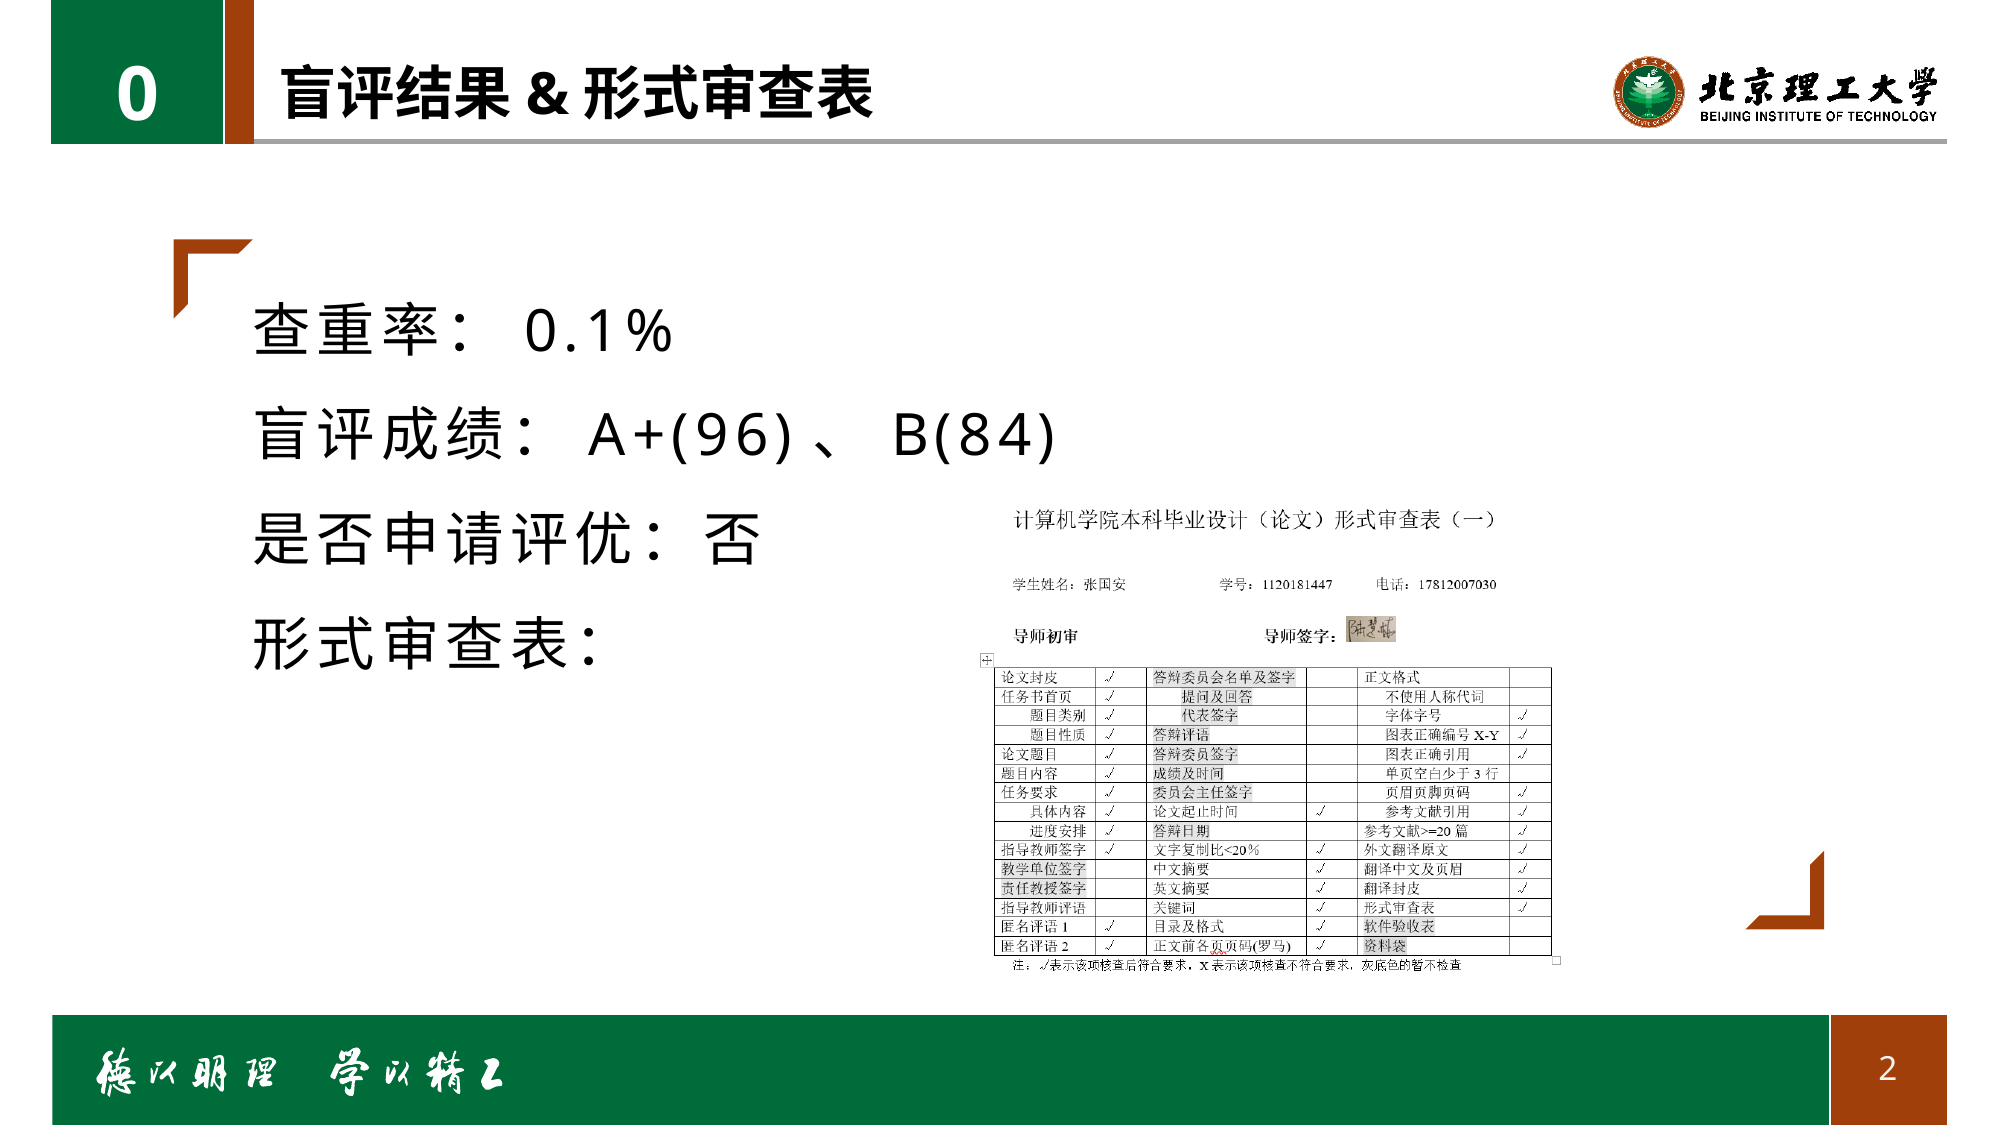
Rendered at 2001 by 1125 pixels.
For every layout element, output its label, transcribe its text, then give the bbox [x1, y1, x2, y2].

picture [964, 503, 1579, 993]
text_box 查重率：0.1% 盲评成绩：A+(96)、B(84) 是否申请评优：否 形式审查表： [252, 278, 1746, 872]
text_box [1745, 850, 1825, 930]
title 盲评结果&形式审查表 [263, 56, 1682, 136]
text_box 0 [58, 38, 218, 144]
text_box [173, 239, 253, 319]
picture [1682, 56, 1937, 128]
